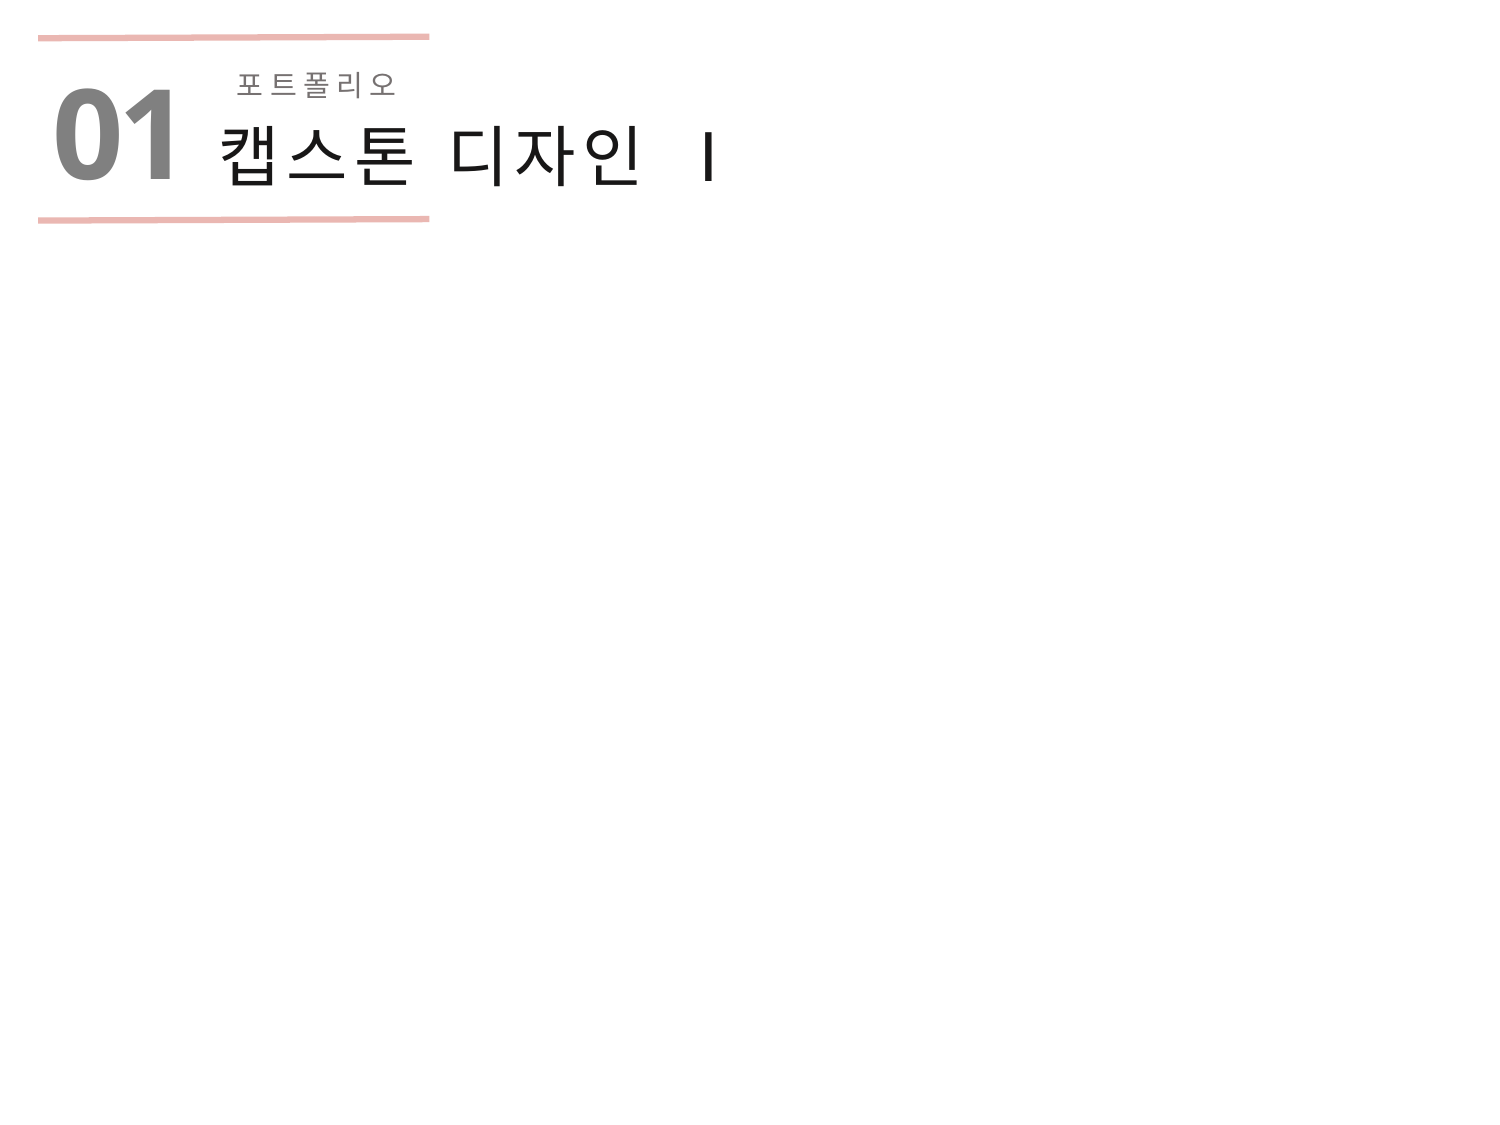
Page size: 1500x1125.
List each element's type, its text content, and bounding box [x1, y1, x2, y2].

text_box 포트폴리오 [204, 60, 430, 107]
text_box 캡스톤 디자인 Ⅰ [204, 107, 778, 202]
text_box 01 [38, 47, 225, 212]
